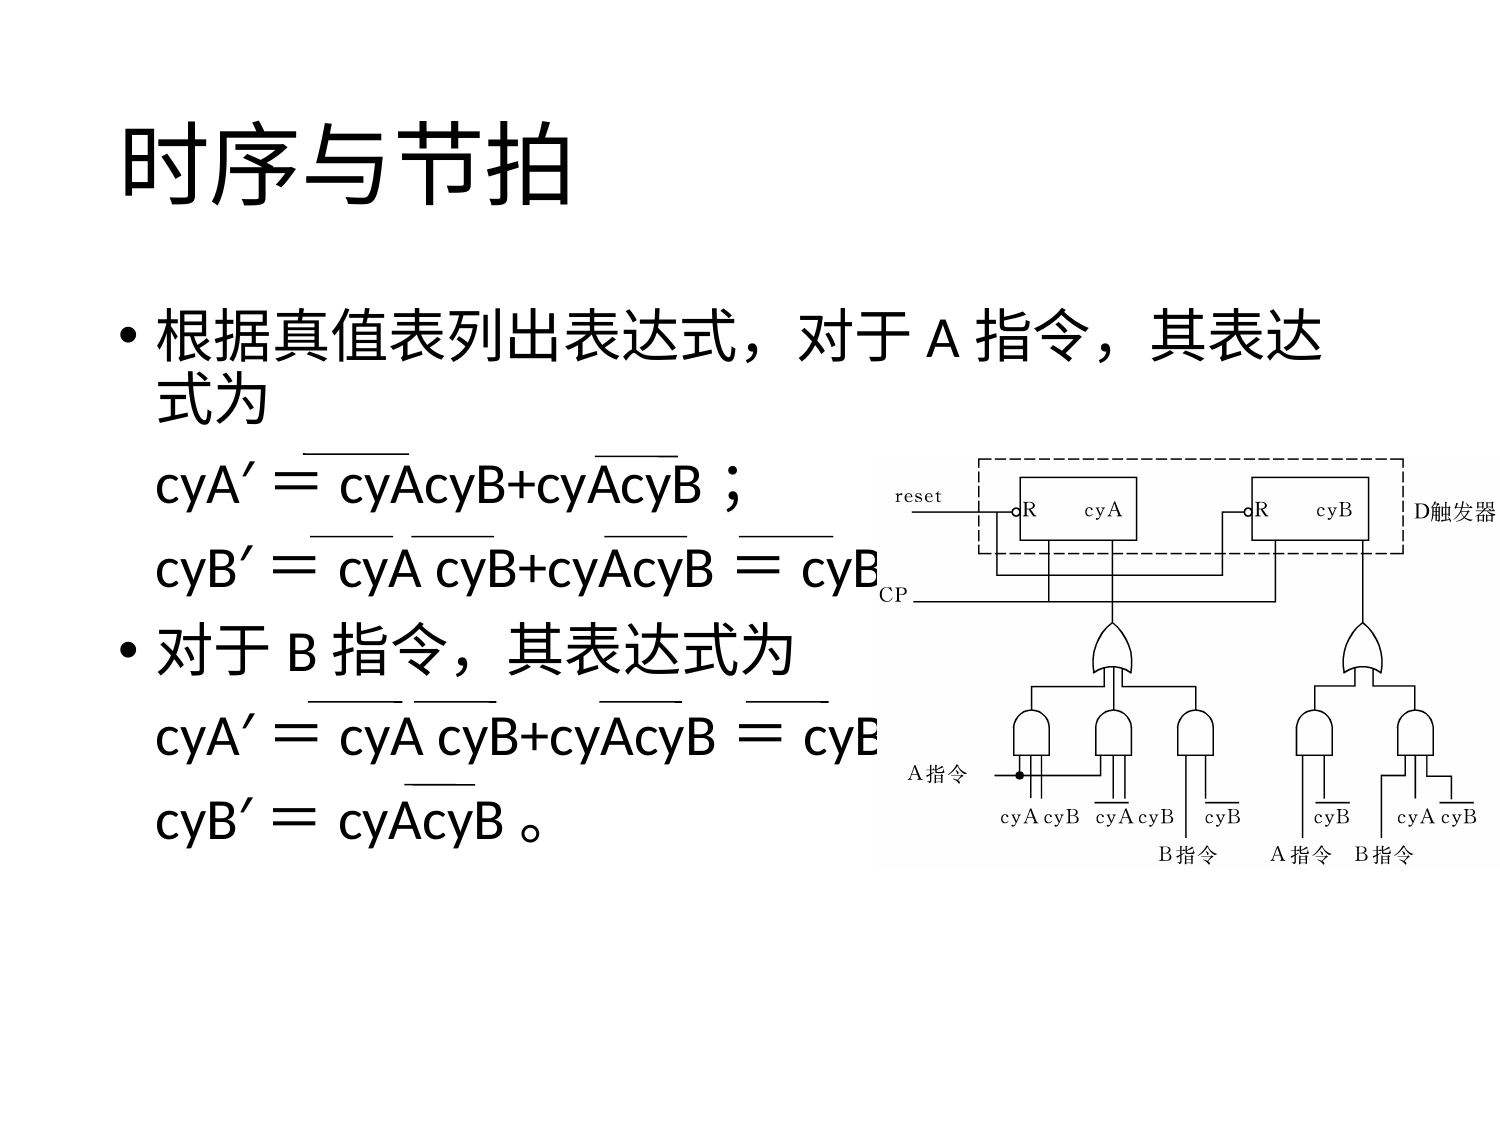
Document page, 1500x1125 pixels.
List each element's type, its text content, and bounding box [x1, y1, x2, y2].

title 时序与节拍 [103, 59, 1397, 278]
list 根据真值表列出表达式，对于A指令，其表达式为 cyA′＝cyAcyB+cyAcyB； cyB′＝cyA cyB+cyAcyB＝cyB。 对于B指令，其表达式为 cyA′＝cyA cyB+cyAcyB＝cyB； cyB′＝cyAcyB。 [103, 299, 1397, 1014]
picture [877, 456, 1500, 870]
